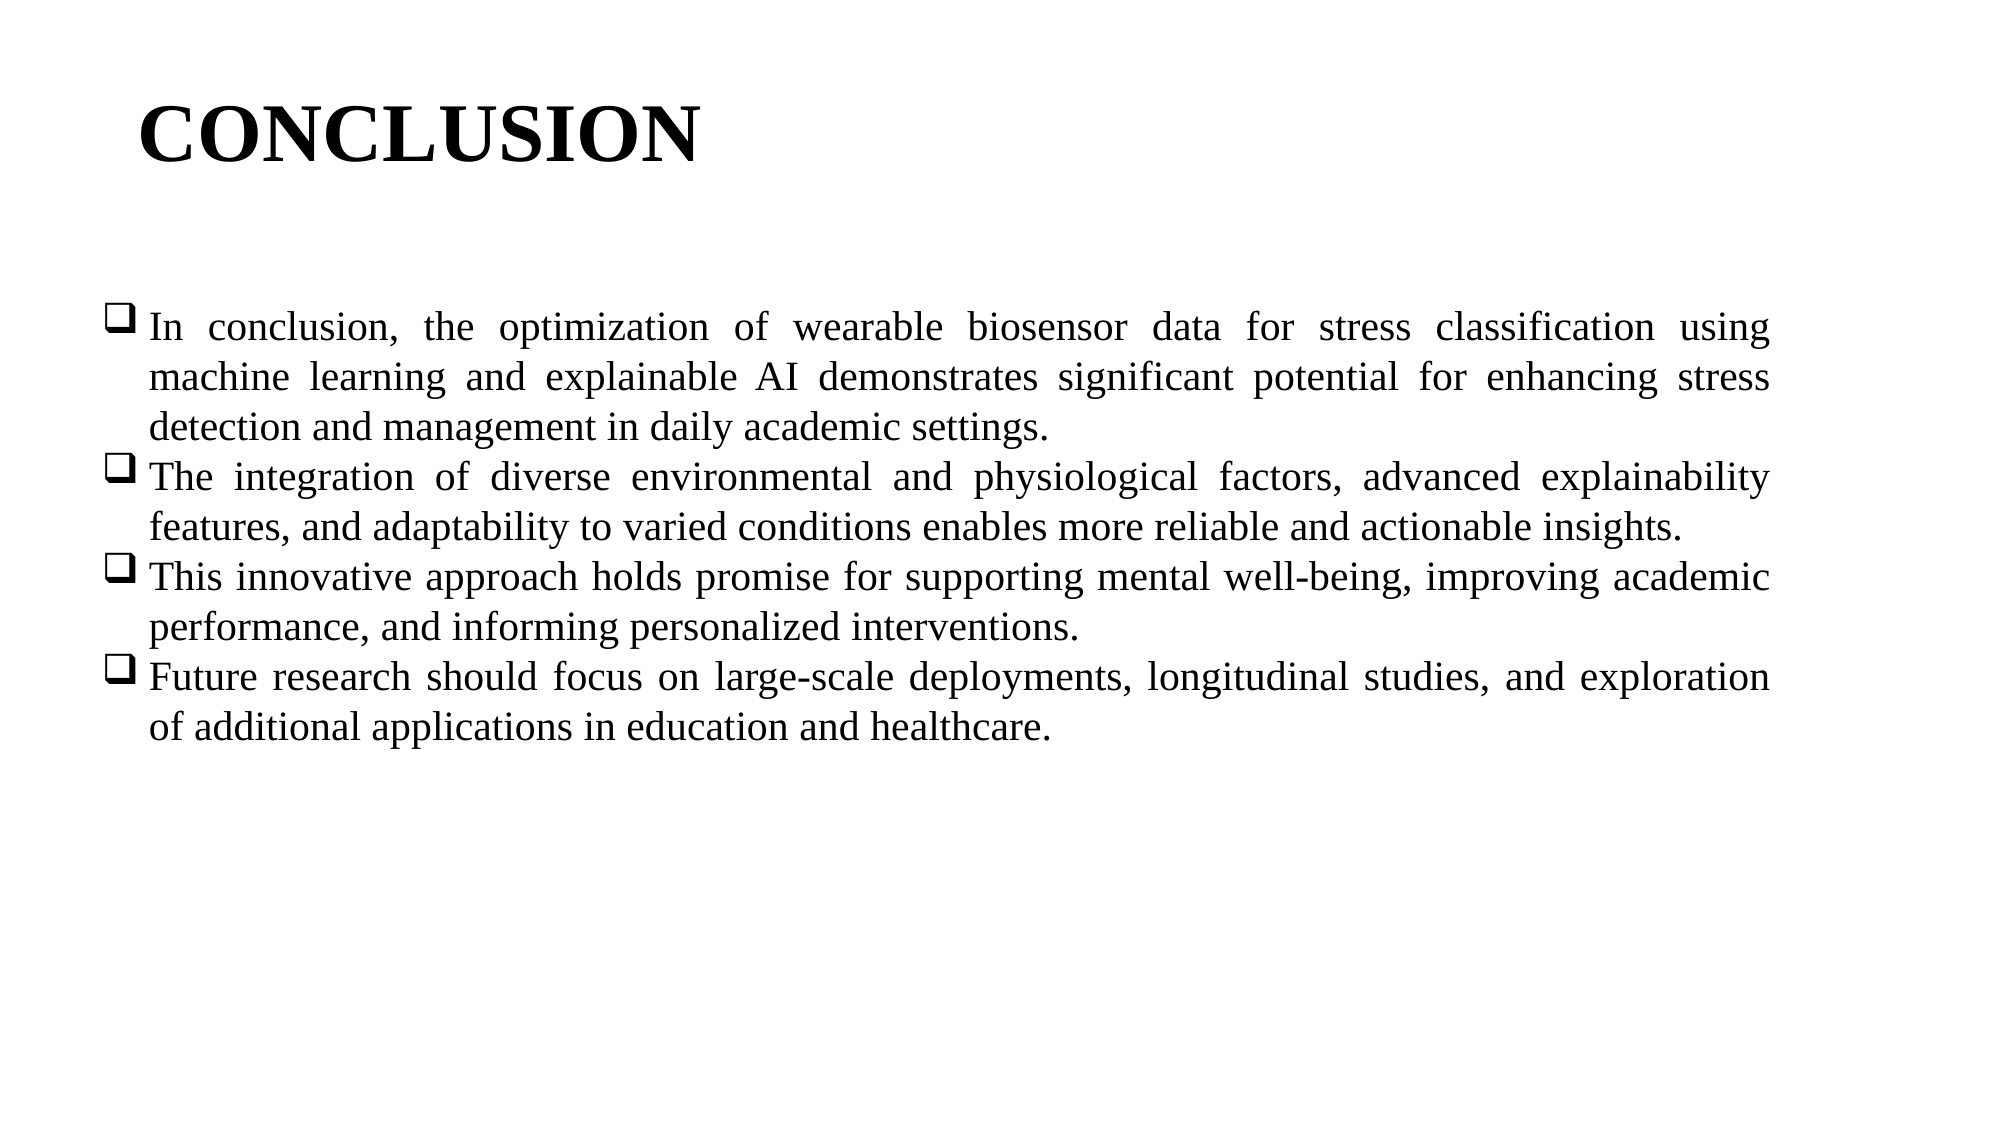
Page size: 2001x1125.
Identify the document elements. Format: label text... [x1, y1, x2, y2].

text_box In conclusion, the optimization of wearable biosensor data for stress classification using machine learning and explainable AI demonstrates significant potential for enhancing stress detection and management in daily academic settings. The integration of diverse environmental and physiological factors, advanced explainability features, and adaptability to varied conditions enables more reliable and actionable insights. This innovative approach holds promise for supporting mental well-being, improving academic performance, and informing personalized interventions. Future research should focus on large-scale deployments, longitudinal studies, and exploration of additional applications in education and healthcare. [87, 291, 1787, 757]
text_box CONCLUSION [123, 70, 1226, 186]
